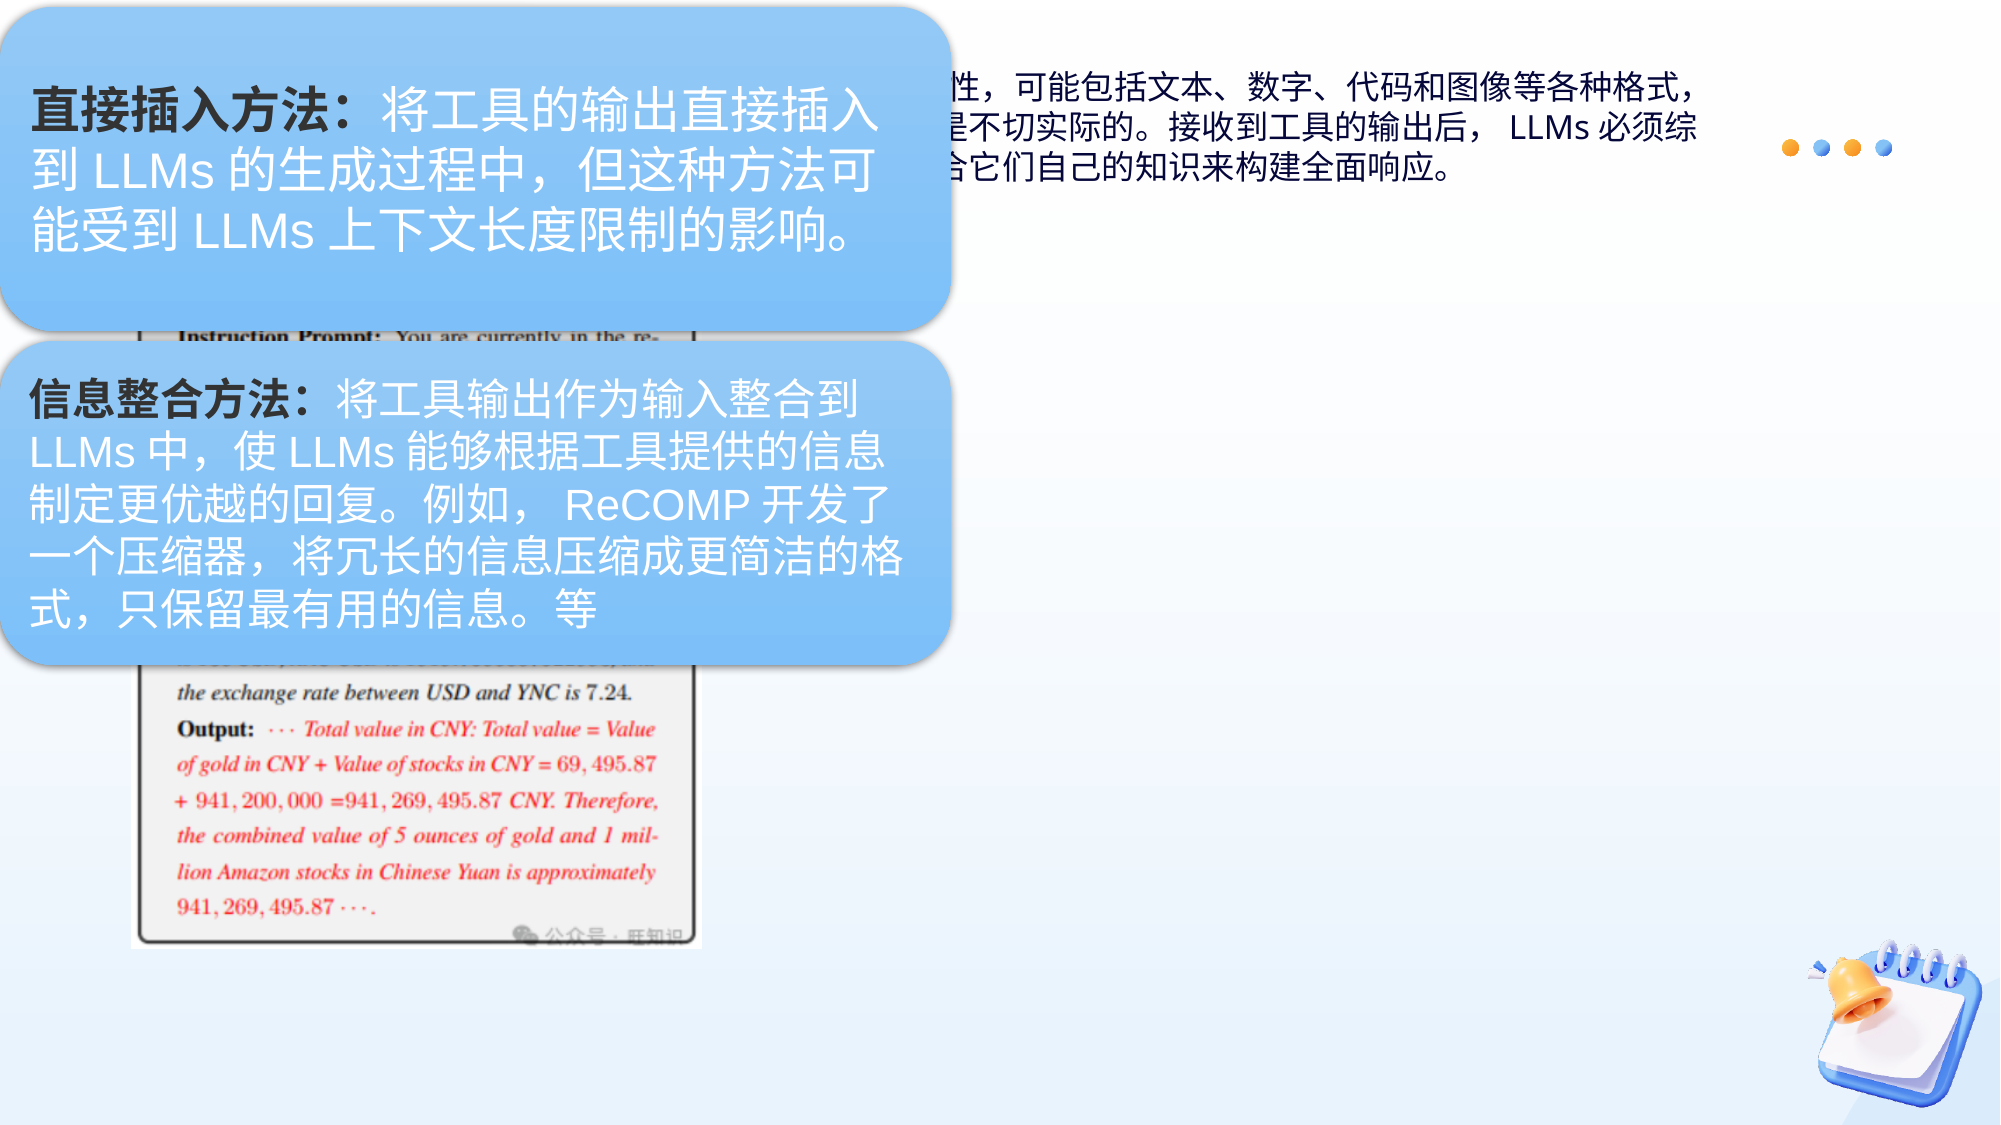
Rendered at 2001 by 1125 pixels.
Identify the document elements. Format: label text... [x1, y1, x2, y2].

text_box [885, 277, 1838, 949]
text_box 鉴于工具输出的多样性和复杂性，可能包括文本、数字、代码和图像等各种格式，直接将这些结果呈现给用户通常是不切实际的。接收到工具的输出后，LLMs必须综合与用户查询相关的信息，并整合它们自己的知识来构建全面响应。 [957, 58, 1734, 183]
picture [130, 220, 702, 949]
title 响应生成 [1734, 59, 1886, 178]
picture [1798, 934, 1987, 1112]
